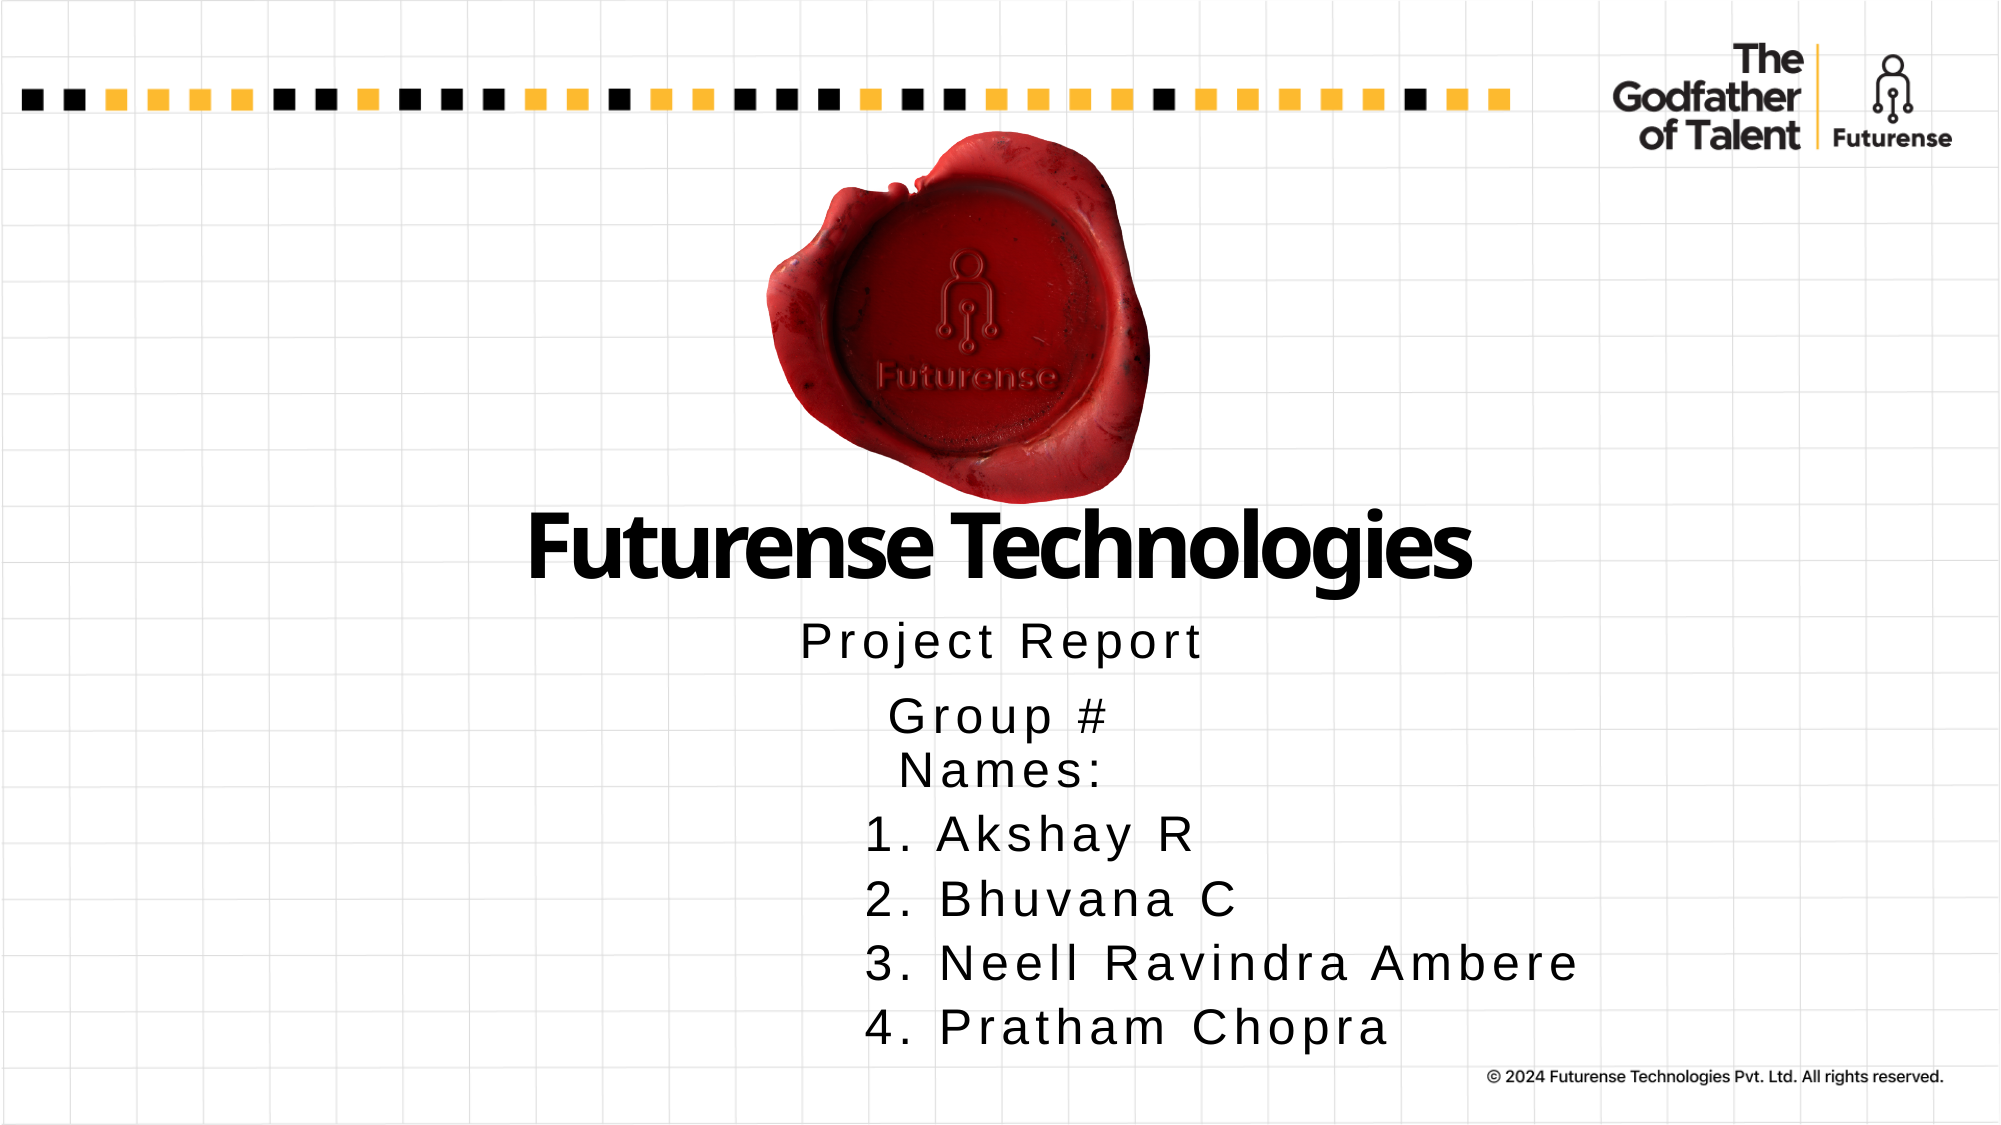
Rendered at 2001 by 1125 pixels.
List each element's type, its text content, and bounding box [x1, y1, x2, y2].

text_box Futurense Technologies [249, 491, 1750, 608]
picture [0, 0, 2001, 1125]
text_box Project Report Group # Names: 1. Akshay R 2. Bhuvana C 3. Neell Ravindra Ambere 4. Pratham Chopra [249, 608, 1750, 1125]
